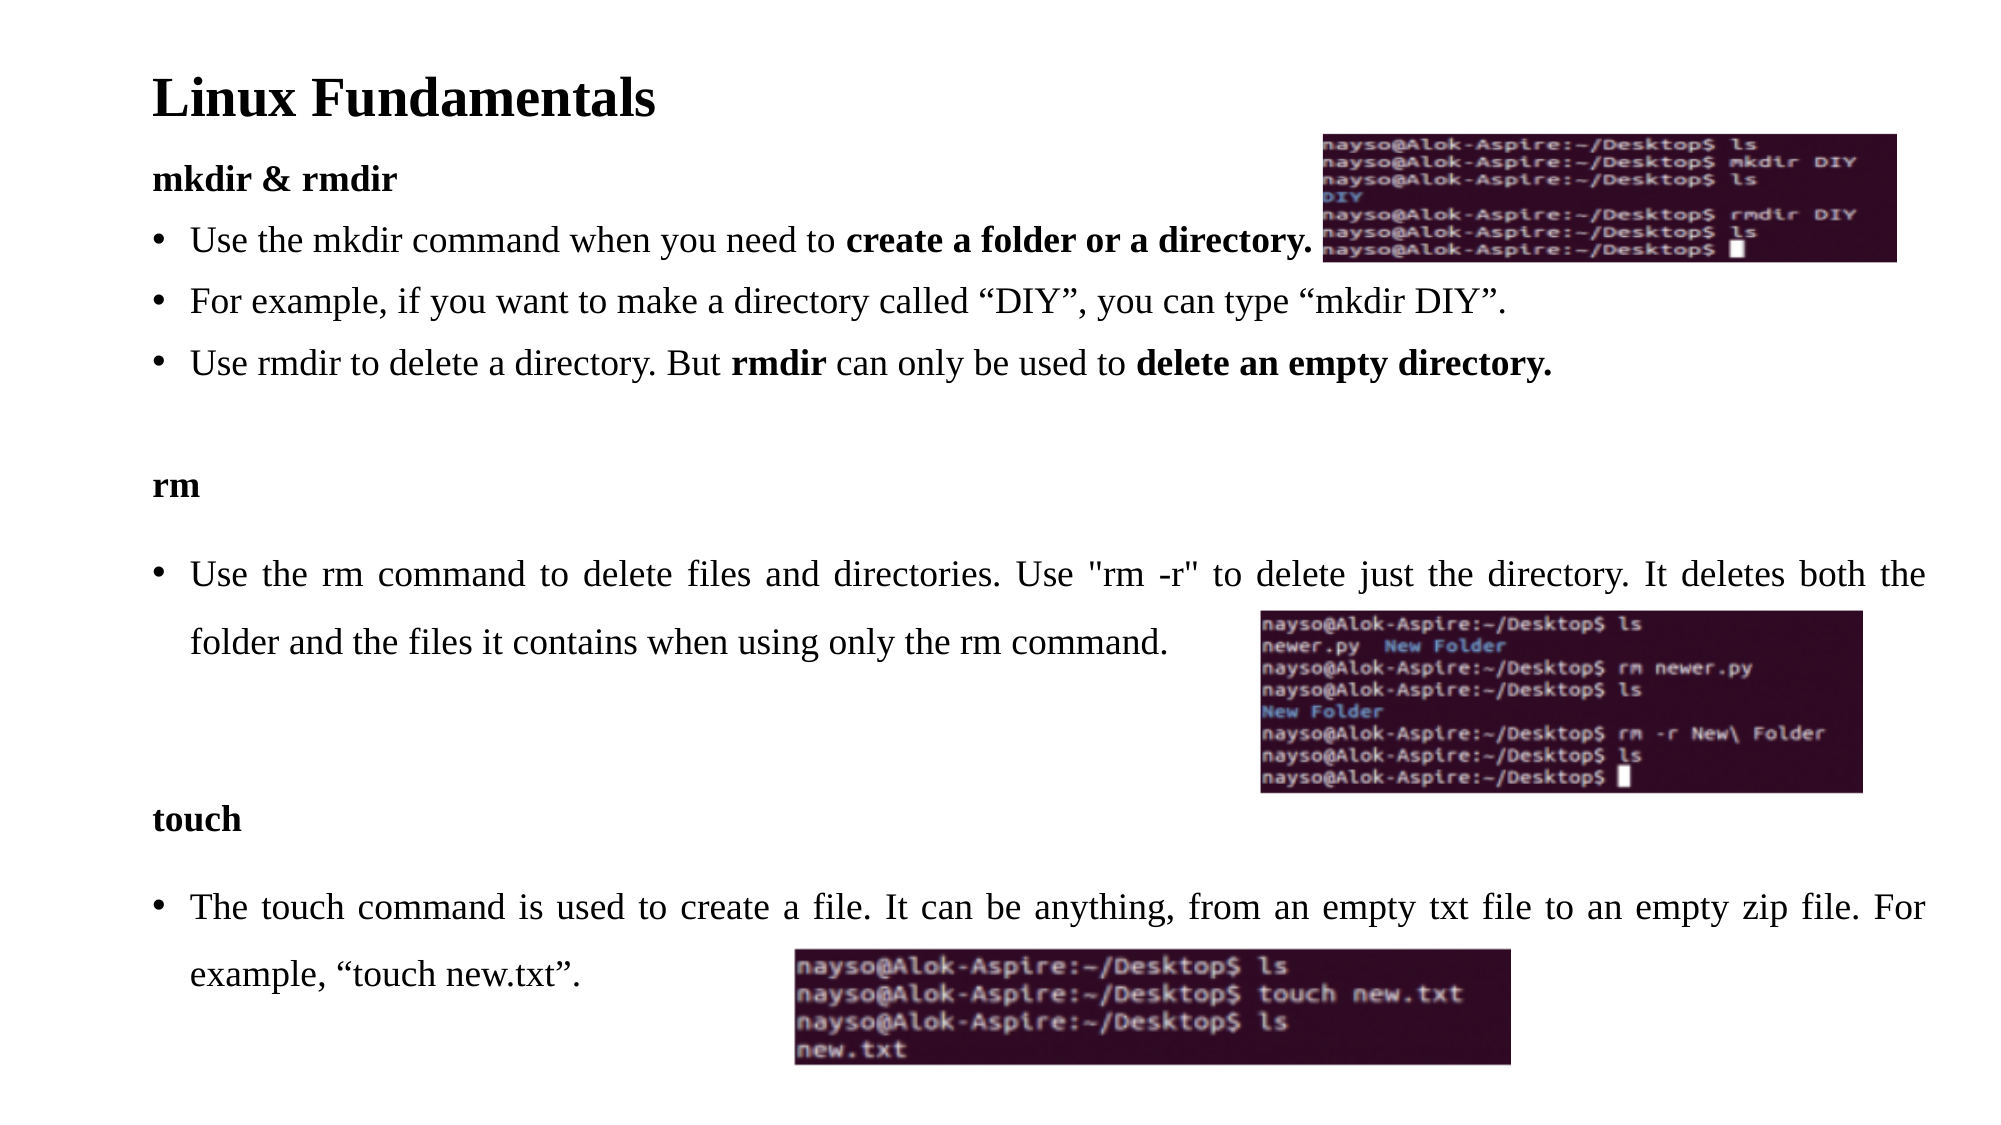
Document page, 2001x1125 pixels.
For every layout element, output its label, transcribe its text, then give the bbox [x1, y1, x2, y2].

title Linux Fundamentals [137, 59, 1863, 137]
picture [1240, 600, 1863, 798]
list mkdir & rmdir Use the mkdir command when you need to create a folder or a directory. For example, if you want to make a directory called “DIY”, you can type “mkdir DIY”. Use rmdir to delete a directory. But rmdir can only be used to delete an empty directory. rm Use the rm command to delete files and directories. Use "rm -r" to delete just the directory. It deletes both the folder and the files it contains when using only the rm command. touch The touch command is used to create a file. It can be anything, from an empty txt file to an empty zip file. For example, “touch new.txt”. [137, 151, 1945, 1014]
picture [1322, 119, 1897, 270]
picture [775, 930, 1511, 1081]
